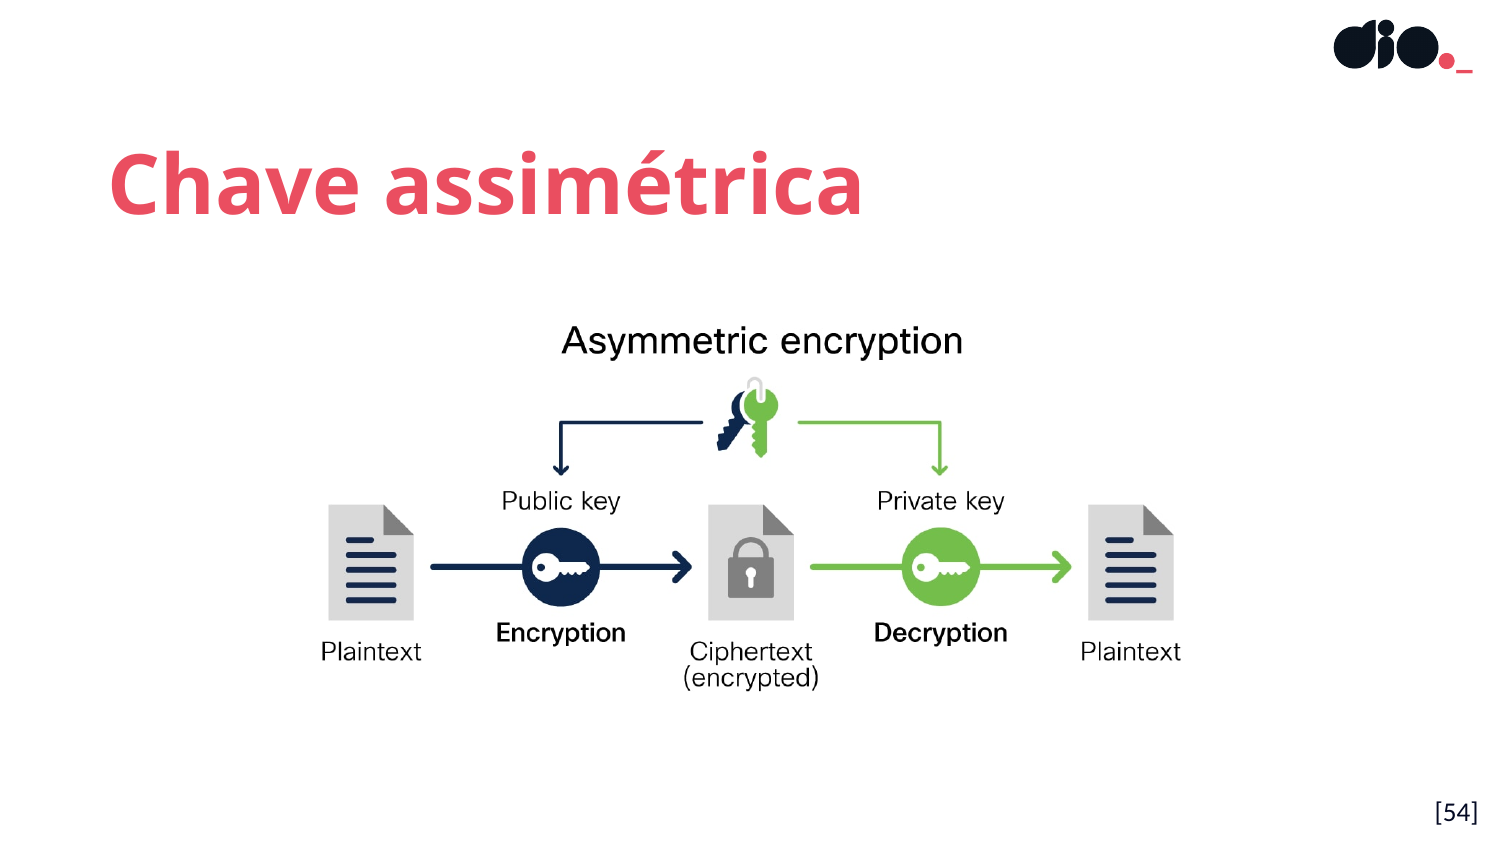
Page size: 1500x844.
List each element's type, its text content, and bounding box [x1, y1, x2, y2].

picture [296, 269, 1203, 780]
slide_number [54] [1403, 779, 1494, 844]
text_box Chave assimétrica [92, 104, 1408, 243]
picture [1333, 19, 1473, 74]
